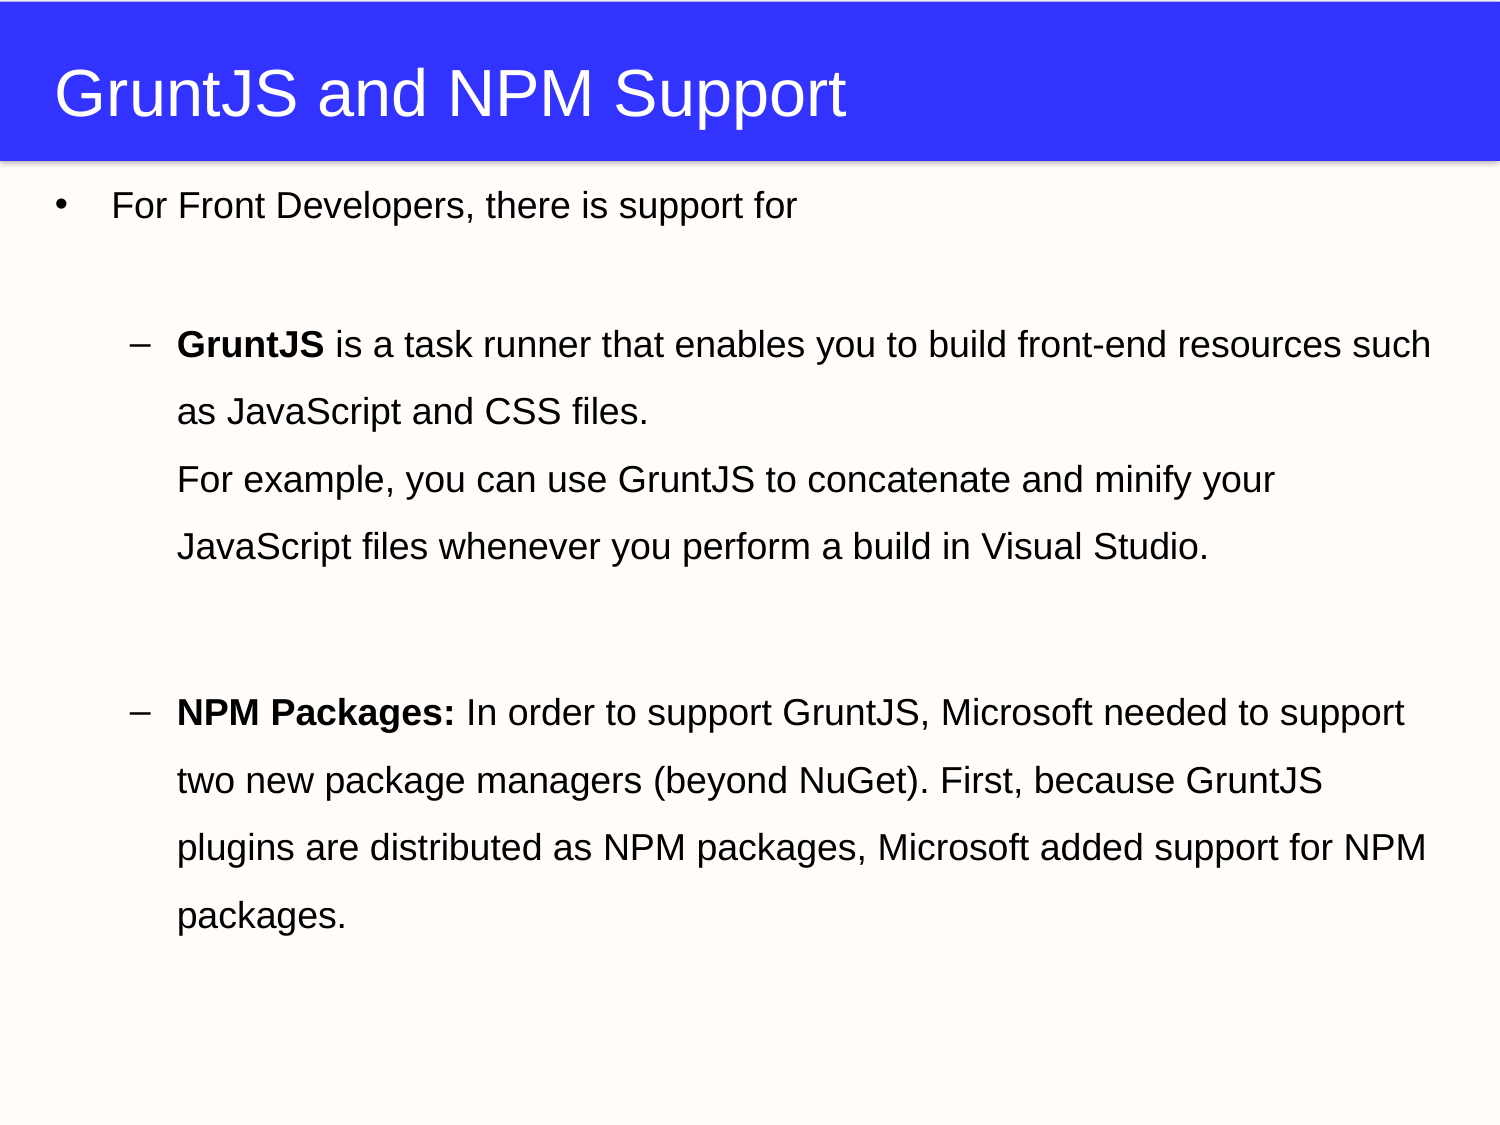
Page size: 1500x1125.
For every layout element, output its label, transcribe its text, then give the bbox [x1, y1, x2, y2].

list For Front Developers, there is support for GruntJS is a task runner that enables you to build front-end resources such as JavaScript and CSS files. For example, you can use GruntJS to concatenate and minify your JavaScript files whenever you perform a build in Visual Studio. NPM Packages: In order to support GruntJS, Microsoft needed to support two new package managers (beyond NuGet). First, because GruntJS plugins are distributed as NPM packages, Microsoft added support for NPM packages. [40, 173, 1465, 1091]
title GruntJS and NPM Support [40, 42, 1467, 135]
